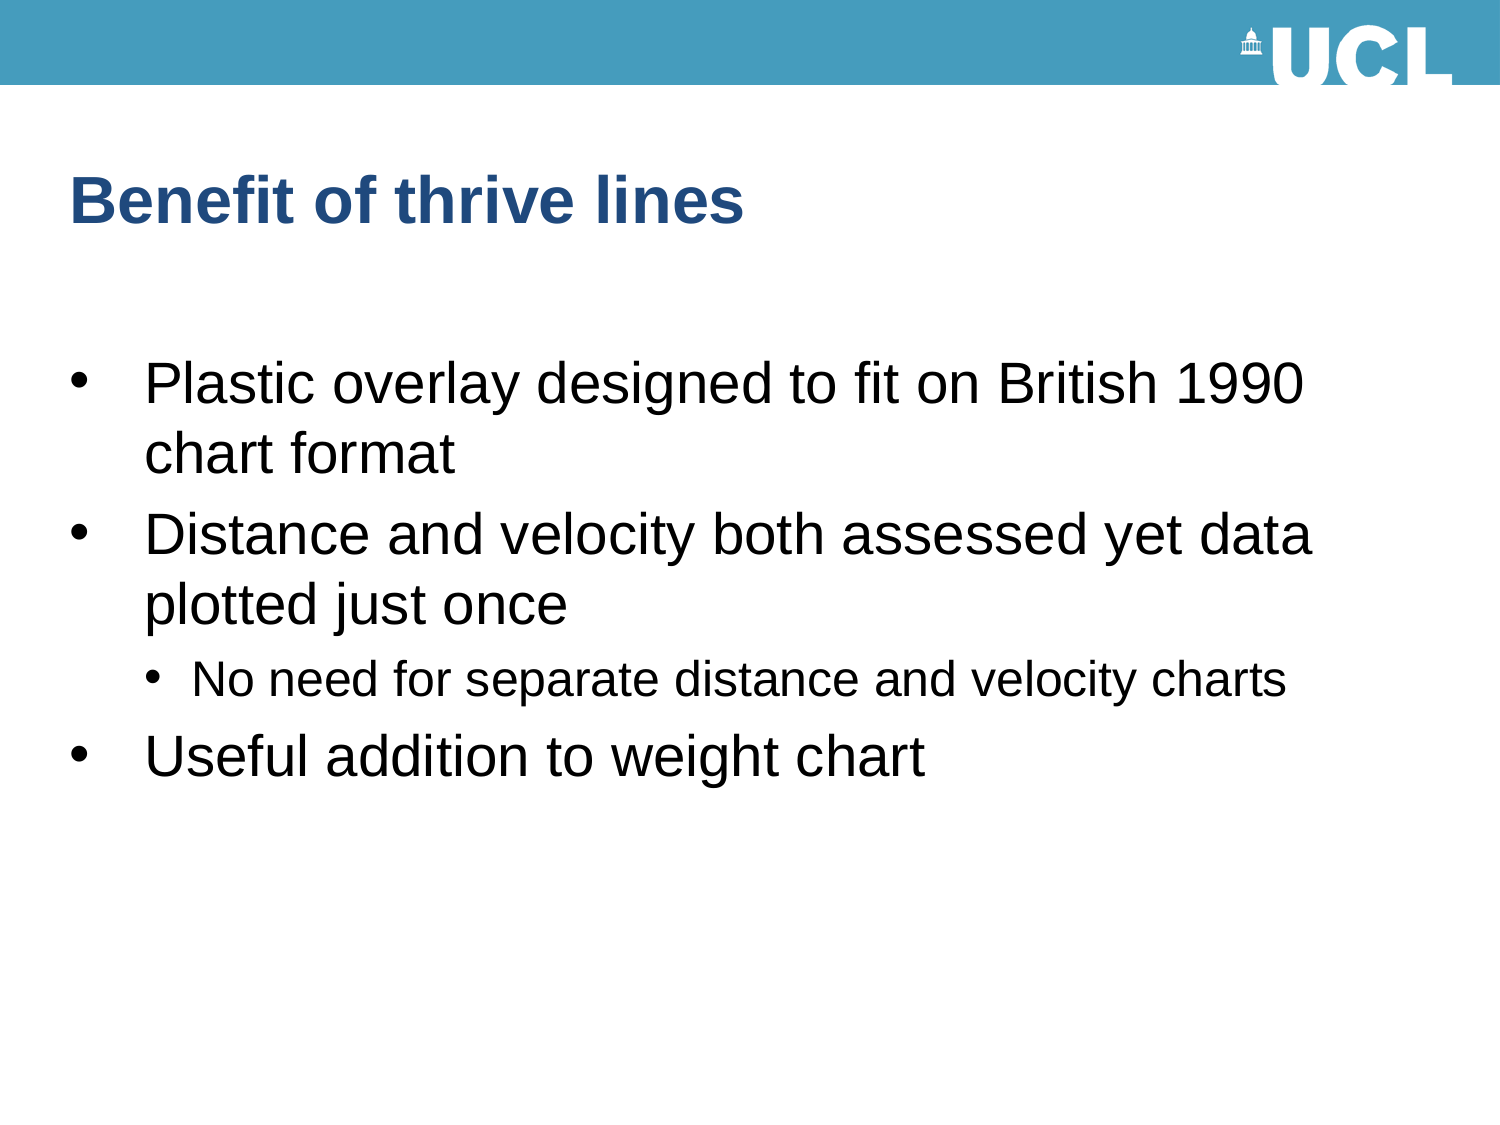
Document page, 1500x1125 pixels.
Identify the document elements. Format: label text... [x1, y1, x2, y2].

picture [0, 0, 1500, 85]
title Benefit of thrive lines [54, 148, 1500, 313]
list Plastic overlay designed to fit on British 1990 chart format Distance and velocity both assessed yet data plotted just once No need for separate distance and velocity charts Useful addition to weight chart [54, 337, 1420, 1012]
